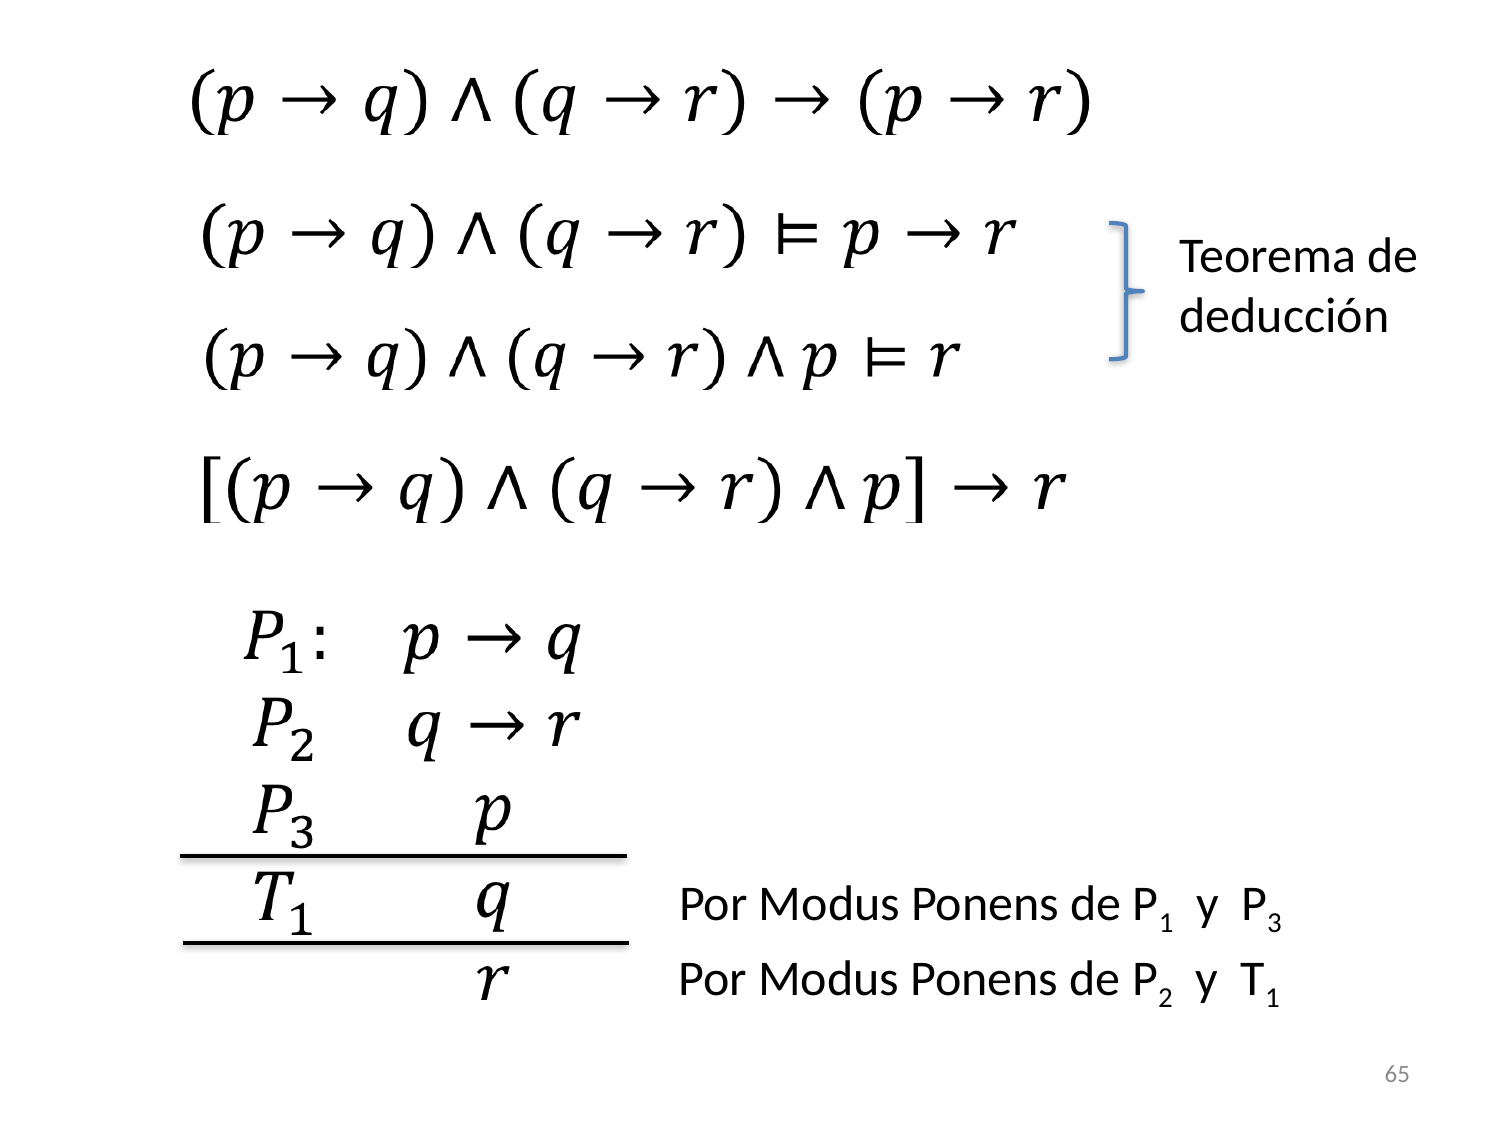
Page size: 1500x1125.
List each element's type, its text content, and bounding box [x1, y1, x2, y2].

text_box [0, 185, 1500, 269]
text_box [0, 310, 1500, 391]
text_box [1109, 279, 1145, 308]
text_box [0, 50, 1500, 136]
text_box Teorema de deducción [1164, 279, 1459, 308]
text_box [0, 438, 1500, 524]
slide_number 65 [1074, 1042, 1425, 1103]
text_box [0, 604, 1500, 1019]
